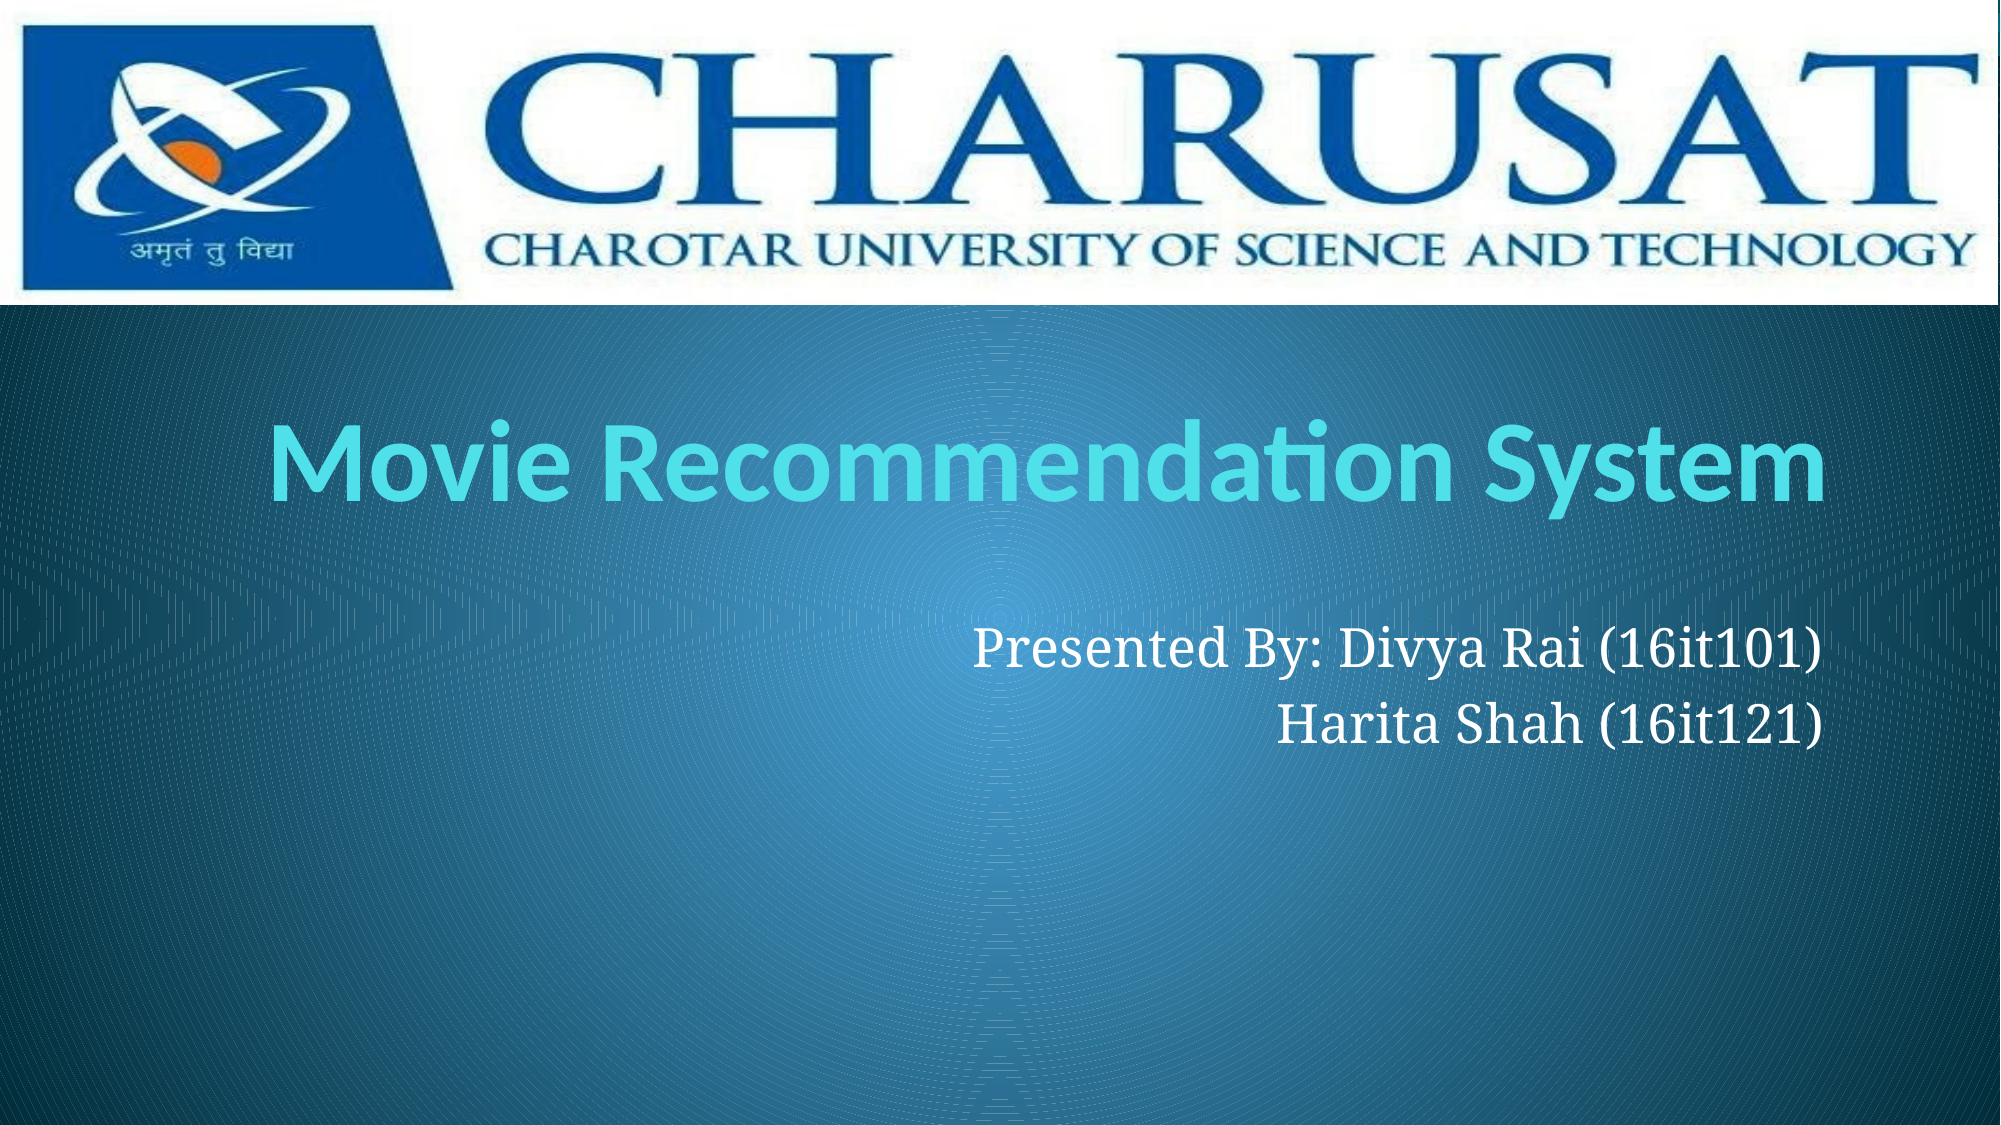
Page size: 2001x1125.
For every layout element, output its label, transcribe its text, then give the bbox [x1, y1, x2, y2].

title Movie Recommendation System [116, 321, 1834, 525]
picture [0, 0, 2000, 305]
subtitle Presented By: Divya Rai (16it101) Harita Shah (16it121) [116, 529, 1835, 818]
